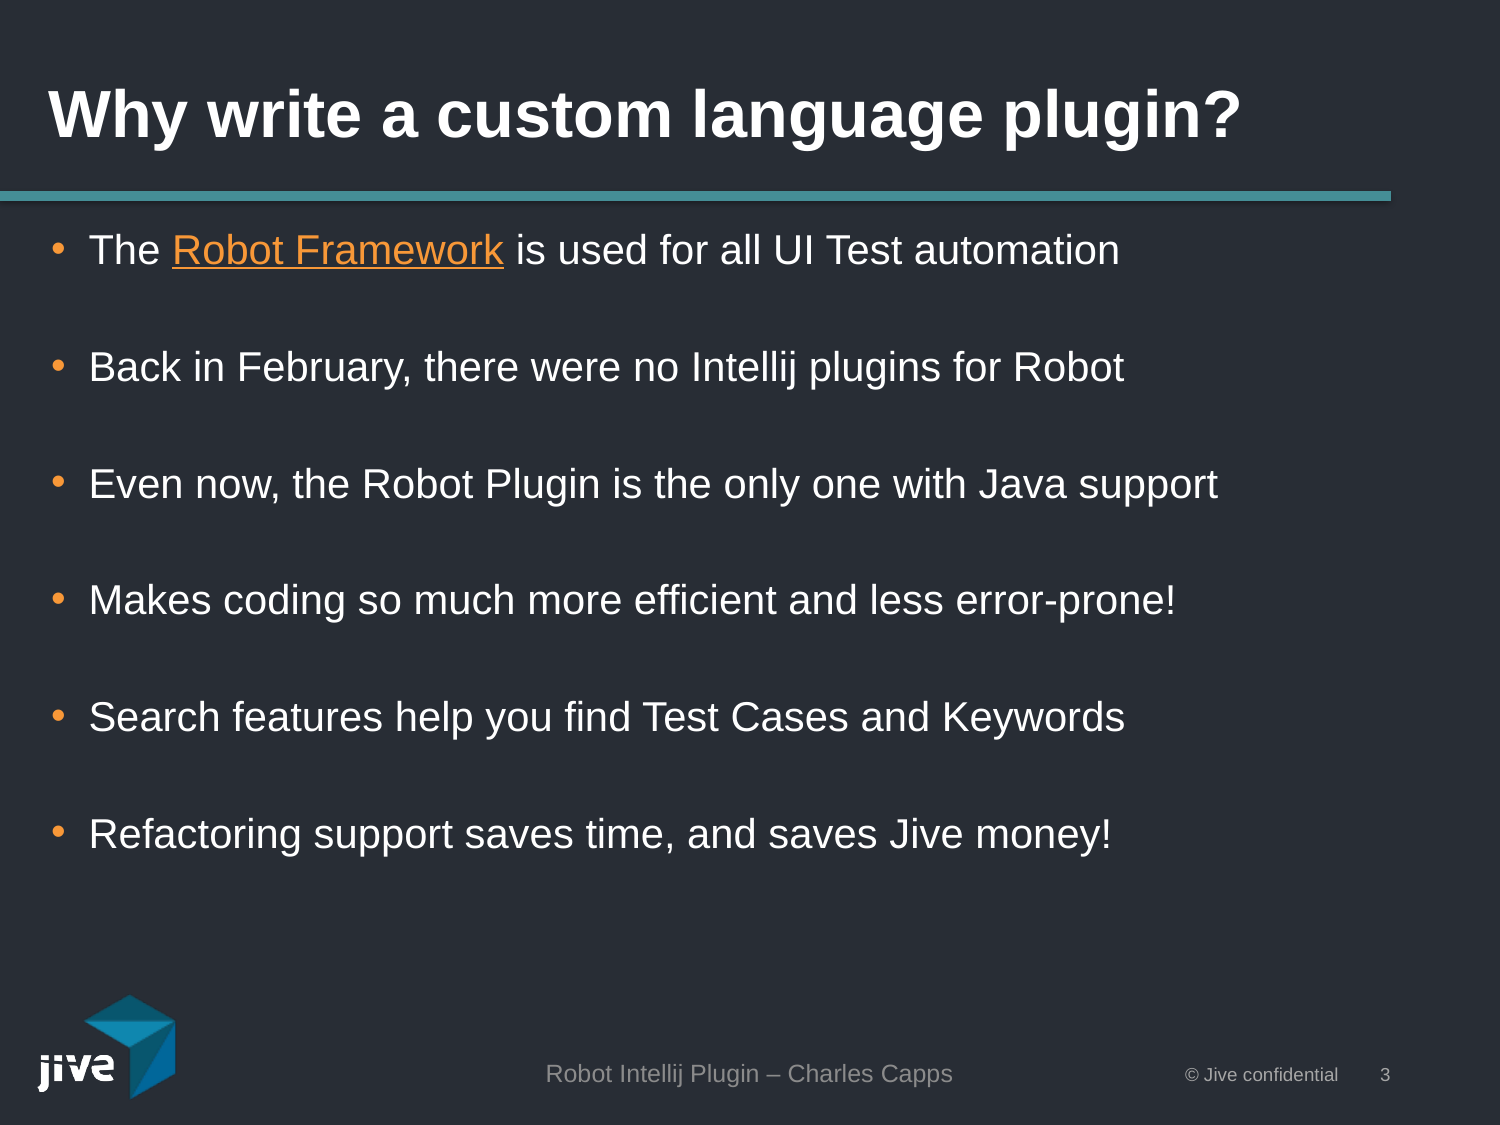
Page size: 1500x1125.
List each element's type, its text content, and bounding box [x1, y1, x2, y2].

title Why write a custom language plugin? [33, 26, 1425, 196]
footer Robot Intellij Plugin – Charles Capps [512, 1042, 988, 1103]
list The Robot Framework is used for all UI Test automation Back in February, there were no Intellij plugins for Robot Even now, the Robot Plugin is the only one with Java support Makes coding so much more efficient and less error-prone! Search features help you find Test Cases and Keywords Refactoring support saves time, and saves Jive money! [36, 223, 1390, 927]
